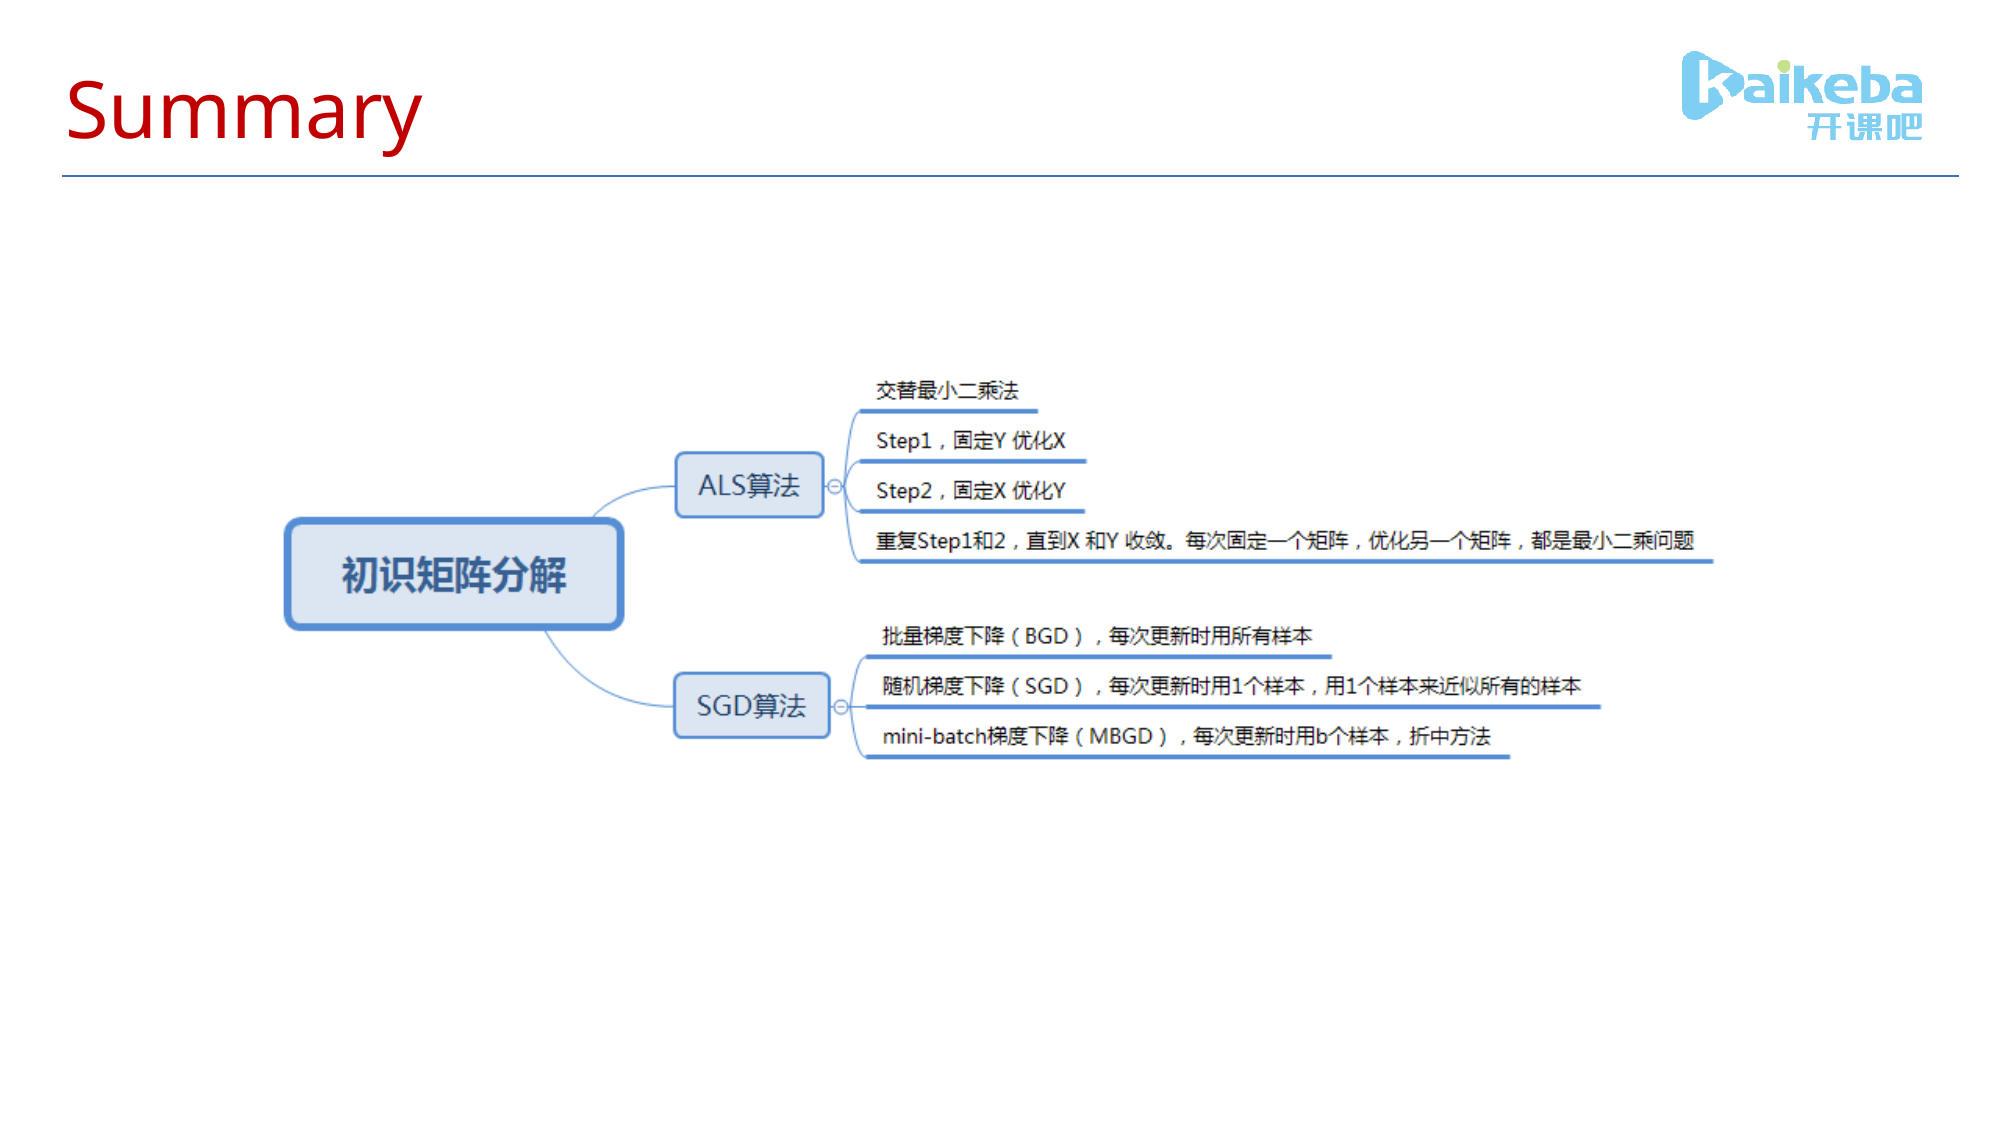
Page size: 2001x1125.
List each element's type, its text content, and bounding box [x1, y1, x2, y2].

picture [259, 341, 1741, 783]
title Summary [57, 59, 1728, 167]
text_box 表示用户u 对item i 的评分 当 >0时，表示有评分，当=0时，表示没有评分， 表示用户u 的向量，k维列向量 表示item i 的向量，k维列向量 用户矩阵X，用户数为N 商品矩阵Y，商品数为M [1653, 21, 1950, 167]
